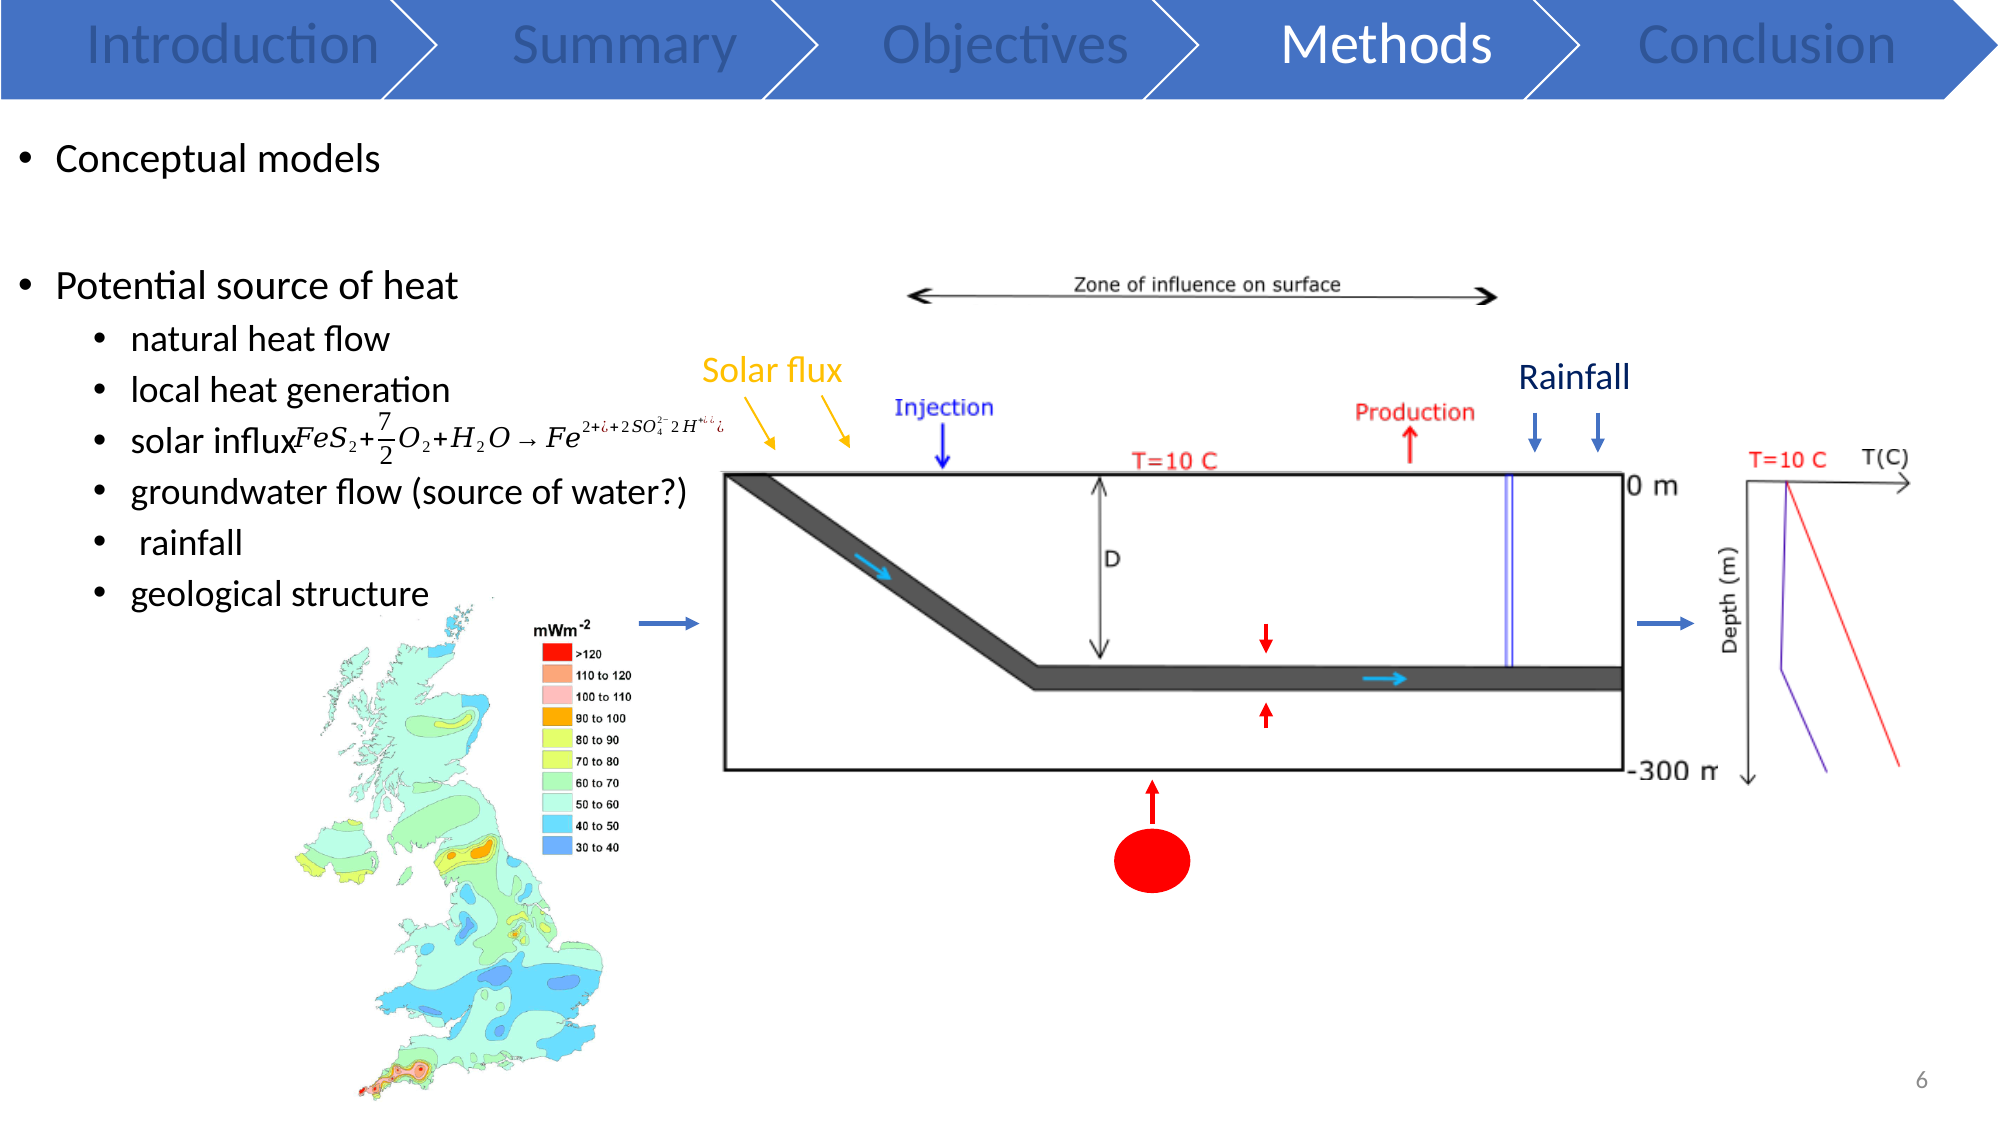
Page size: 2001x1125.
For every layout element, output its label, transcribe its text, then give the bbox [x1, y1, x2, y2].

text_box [821, 395, 850, 449]
text_box Rainfall [1503, 345, 1646, 399]
slide_number 6 [1493, 1048, 1944, 1109]
list Conceptual models Potential source of heat natural heat flow local heat generation solar influx groundwater flow (source of water?) rainfall geological structure [3, 129, 776, 913]
text_box [1113, 827, 1192, 895]
picture [646, 262, 1658, 305]
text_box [0, 0, 2000, 101]
text_box Solar flux [687, 337, 858, 398]
picture [270, 399, 1911, 1110]
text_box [744, 396, 776, 451]
